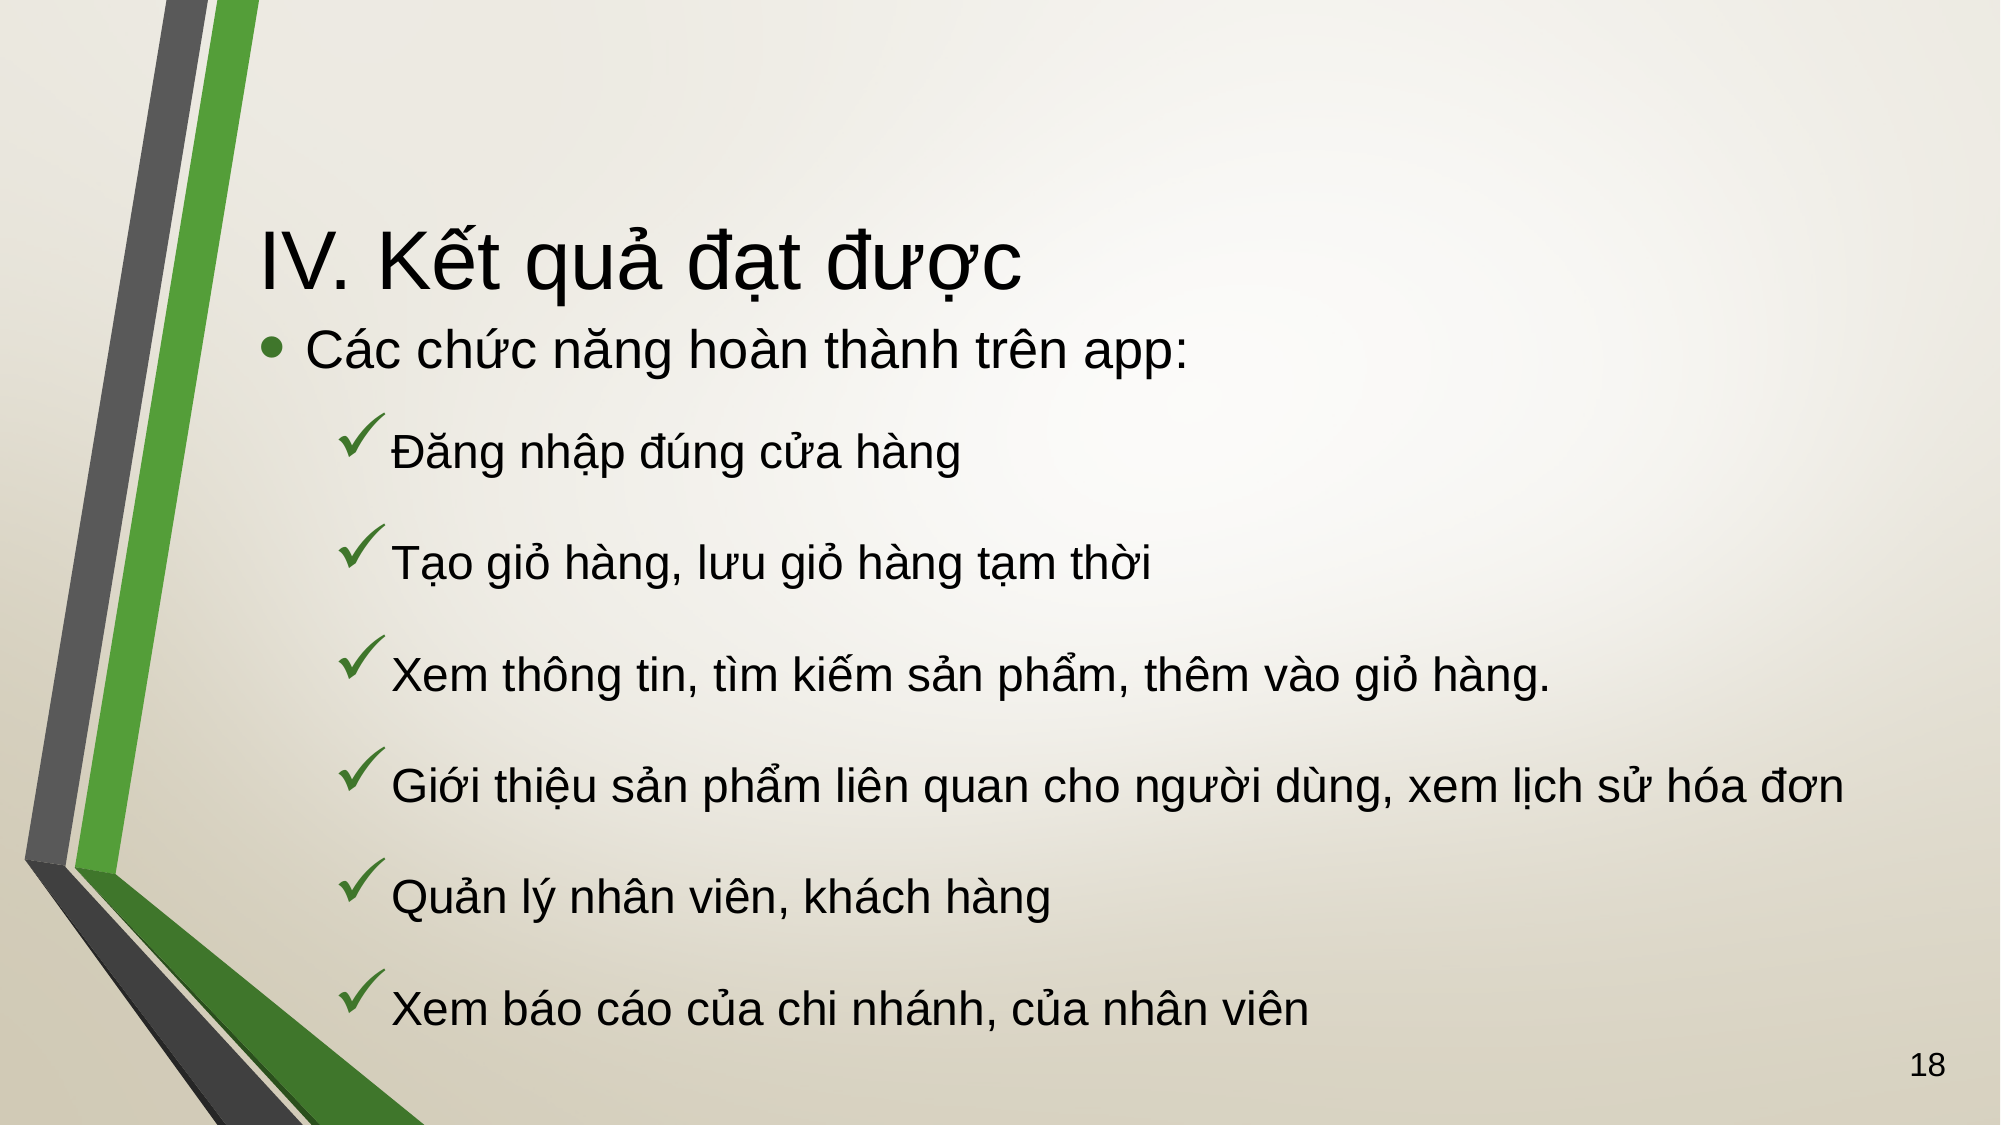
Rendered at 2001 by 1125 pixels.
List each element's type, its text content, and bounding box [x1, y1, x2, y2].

title IV. Kết quả đạt được [243, 112, 1887, 306]
slide_number 18 [1870, 1033, 1962, 1094]
list Các chức năng hoàn thành trên app: Đăng nhập đúng cửa hàng Tạo giỏ hàng, lưu giỏ hàng tạm thời Xem thông tin, tìm kiếm sản phẩm, thêm vào giỏ hàng. Giới thiệu sản phẩm liên quan cho người dùng, xem lịch sử hóa đơn Quản lý nhân viên, khách hàng Xem báo cáo của chi nhánh, của nhân viên [243, 306, 1887, 1094]
